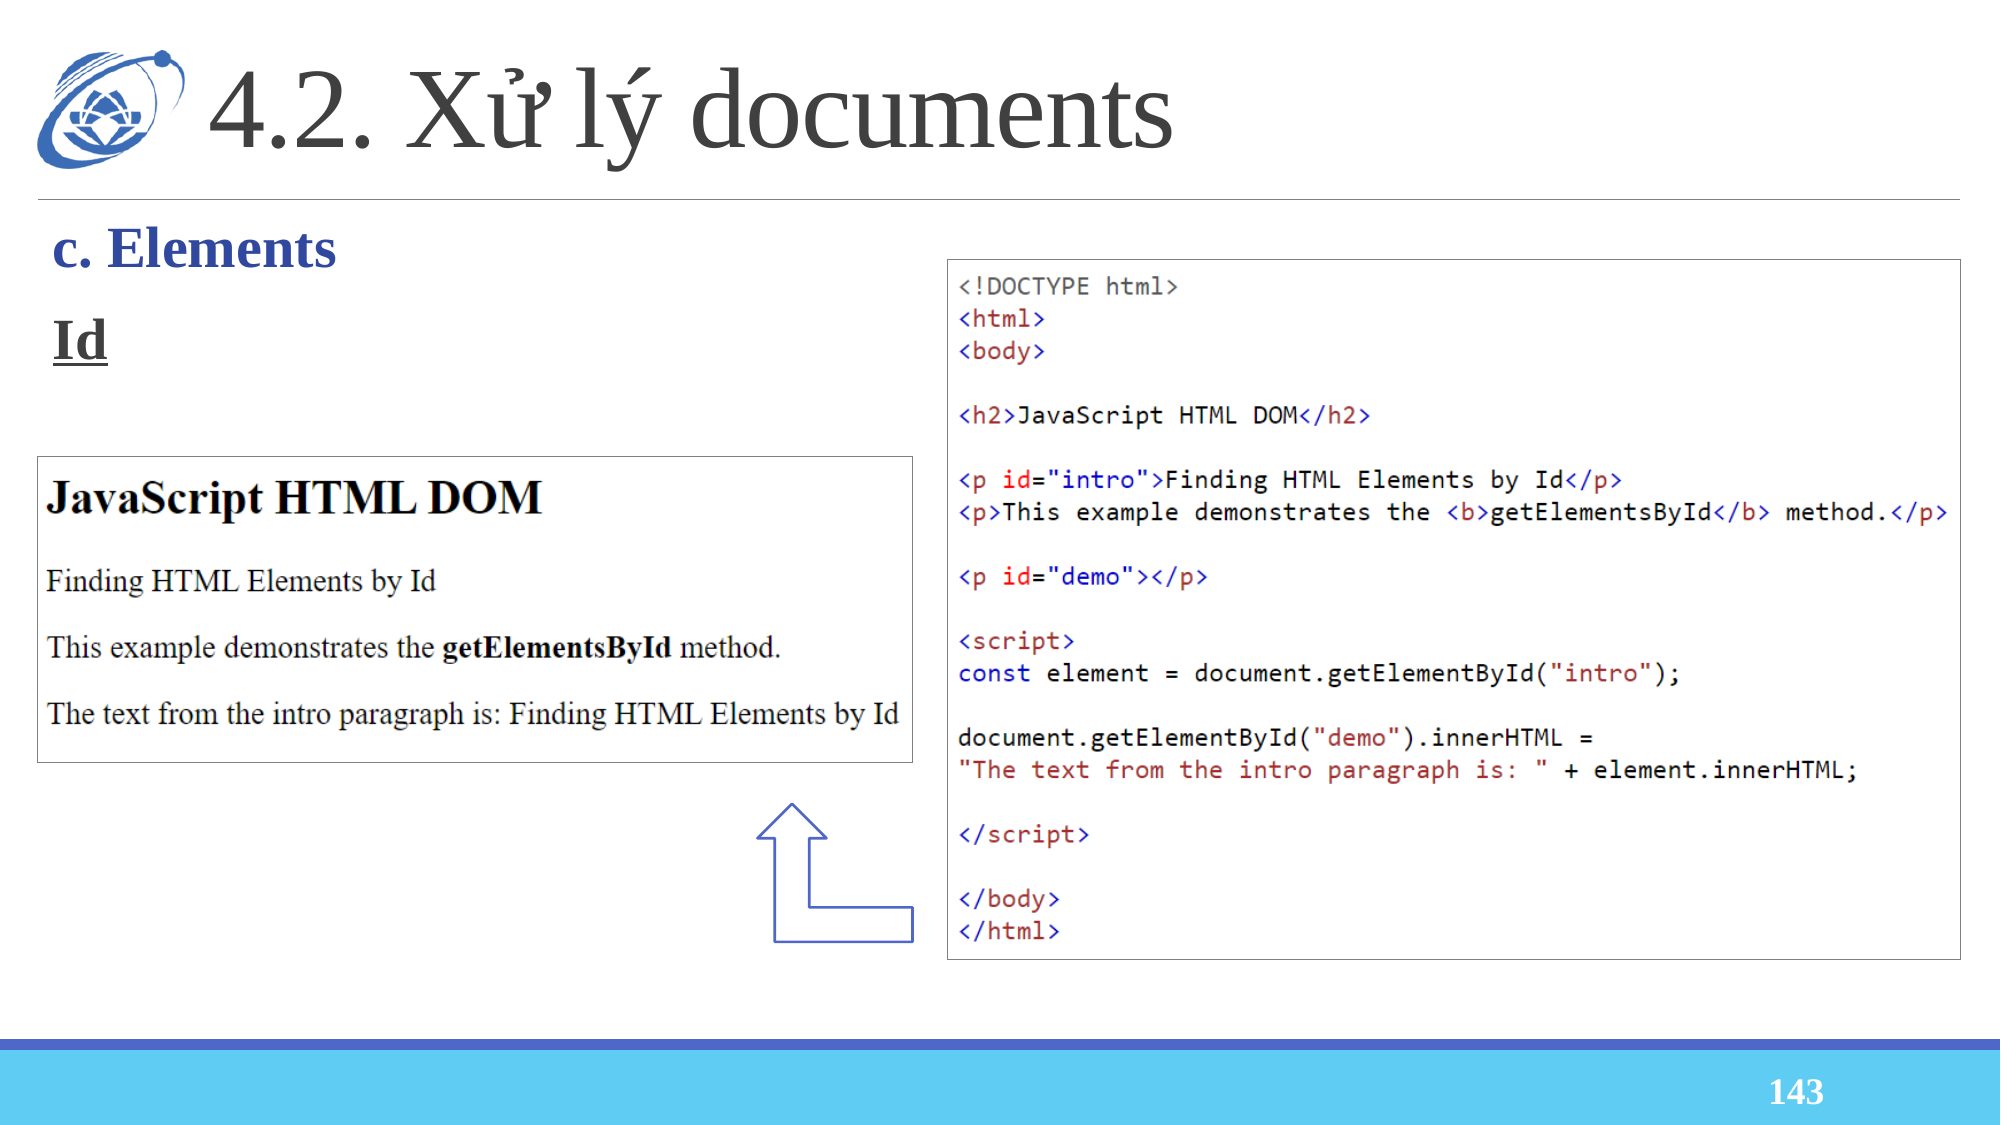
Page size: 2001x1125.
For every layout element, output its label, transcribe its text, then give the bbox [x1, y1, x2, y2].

slide_number 143 [1624, 1059, 1840, 1120]
picture [947, 259, 1961, 961]
text_box [756, 802, 914, 944]
title 4.2. Xử lý documents [193, 47, 1961, 192]
list c. Elements Id [37, 209, 1961, 1011]
picture [37, 34, 185, 183]
picture [36, 456, 913, 764]
